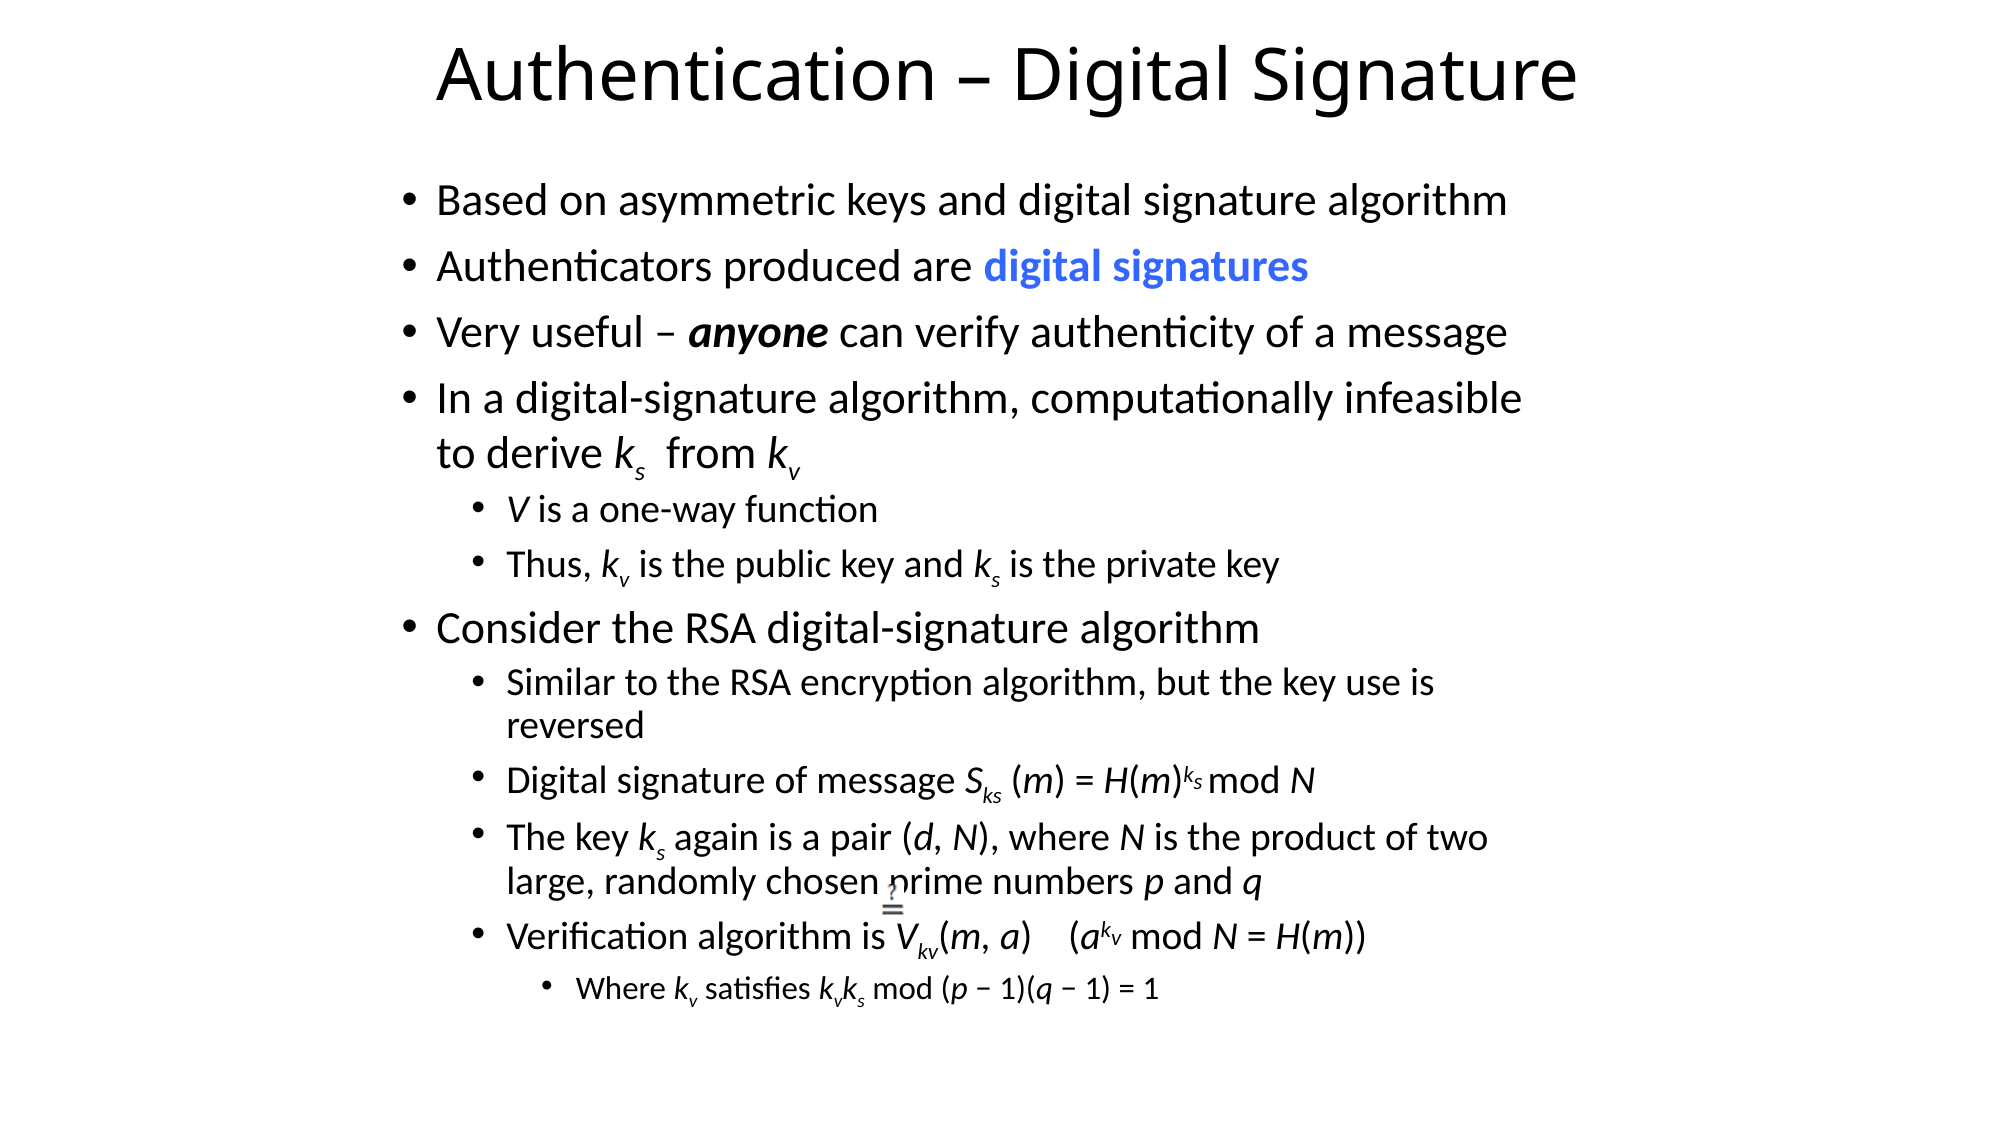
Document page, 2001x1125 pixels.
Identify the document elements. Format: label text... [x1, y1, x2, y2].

picture [882, 884, 904, 918]
title Authentication – Digital Signature [421, 29, 1684, 125]
list Based on asymmetric keys and digital signature algorithm Authenticators produced are digital signatures Very useful – anyone can verify authenticity of a message In a digital-signature algorithm, computationally infeasible to derive ks from kv V is a one-way function Thus, kv is the public key and ks is the private key Consider the RSA digital-signature algorithm Similar to the RSA encryption algorithm, but the key use is reversed Digital signature of message Sks (m) = H(m)ks mod N The key ks again is a pair (d, N), where N is the product of two large, randomly chosen prime numbers p and q Verification algorithm is Vkv(m, a) (akv mod N = H(m)) Where kv satisfies kvks mod (p − 1)(q − 1) = 1 [386, 168, 1549, 1023]
